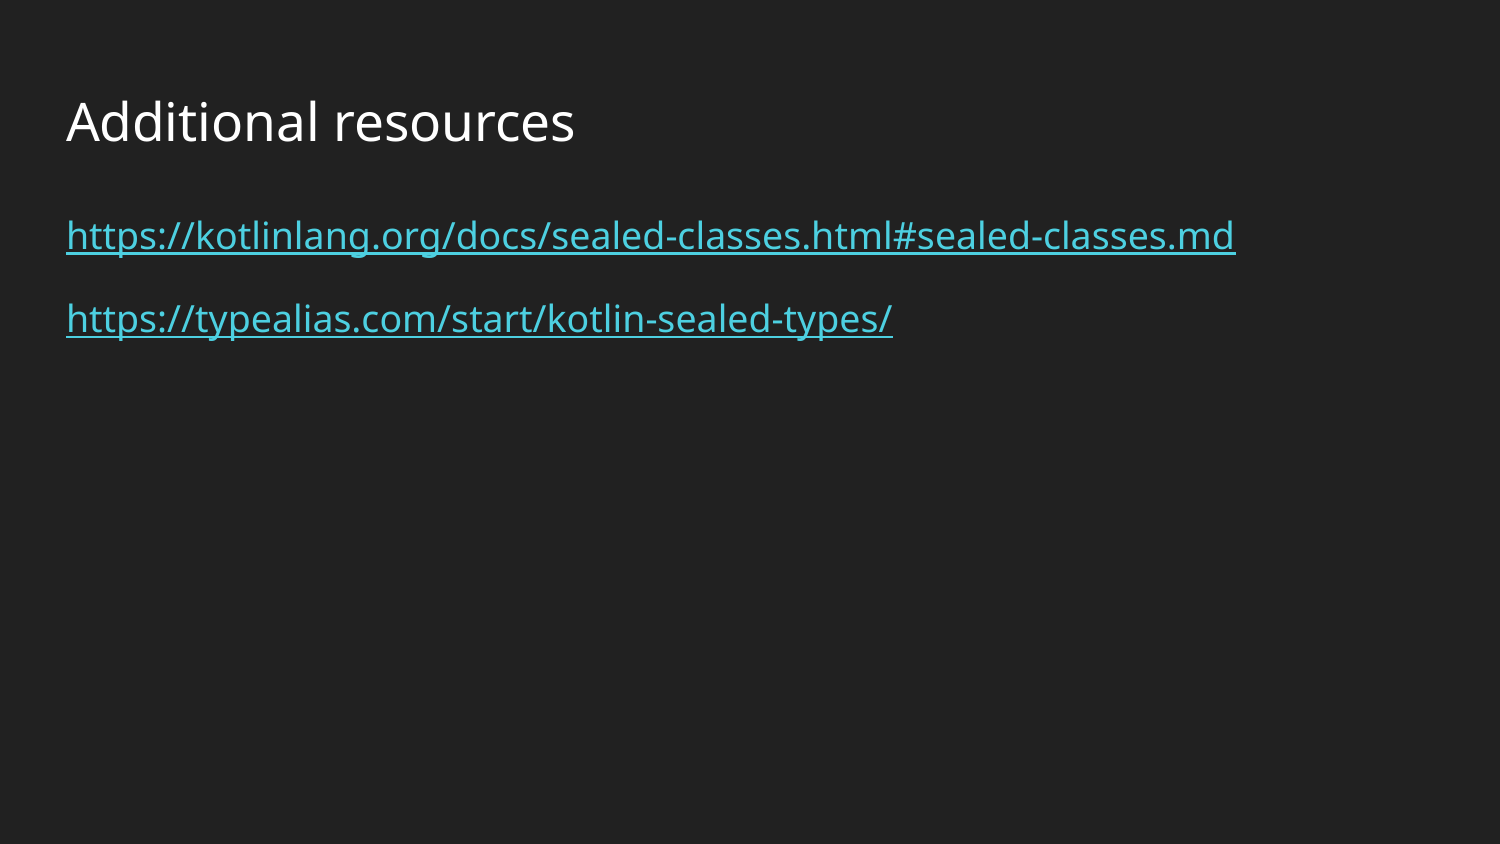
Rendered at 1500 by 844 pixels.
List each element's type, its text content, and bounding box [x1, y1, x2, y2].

title Additional resources [51, 72, 1449, 167]
list https://kotlinlang.org/docs/sealed-classes.html#sealed-classes.md https://typealias.com/start/kotlin-sealed-types/ [51, 189, 1449, 750]
